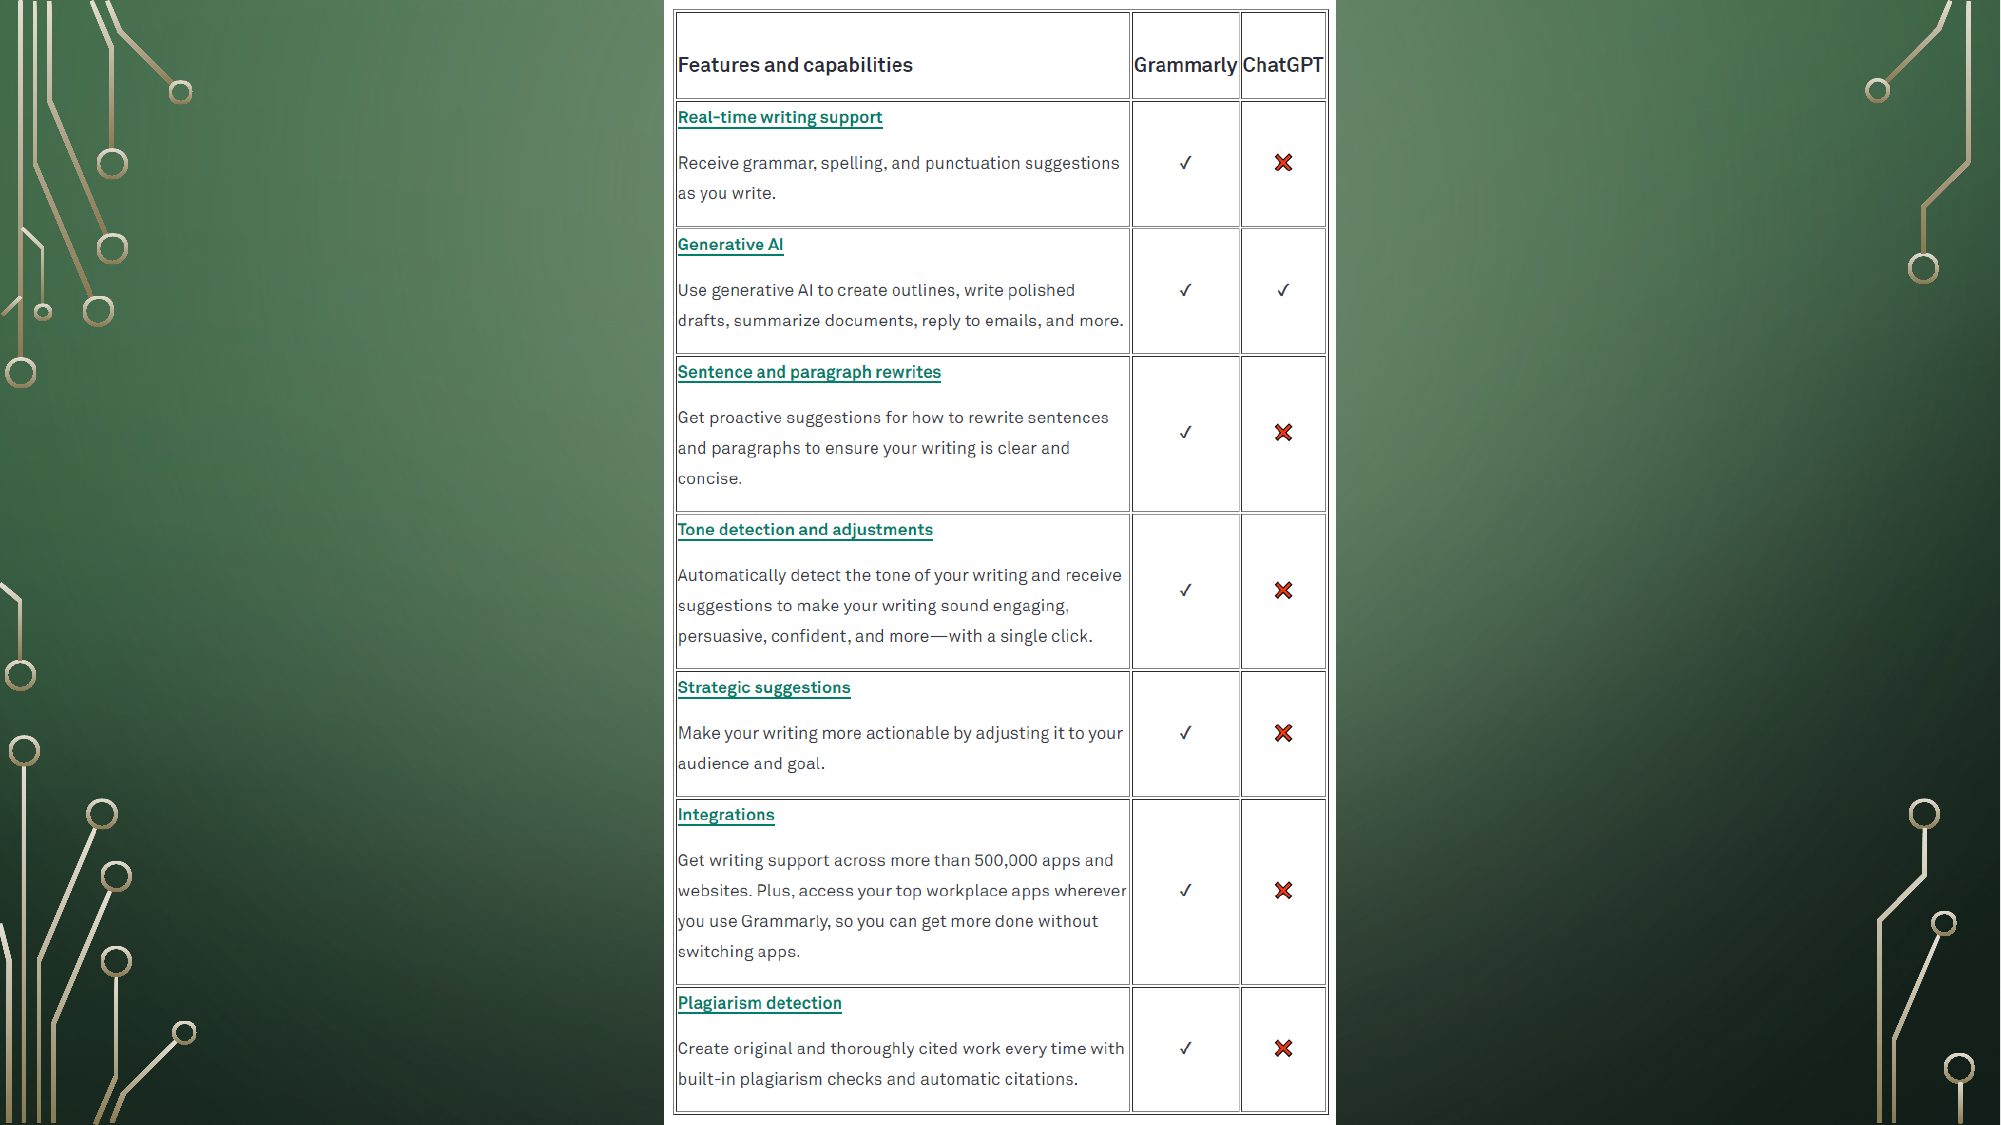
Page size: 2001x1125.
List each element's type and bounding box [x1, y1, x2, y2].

picture [664, 0, 1336, 1125]
